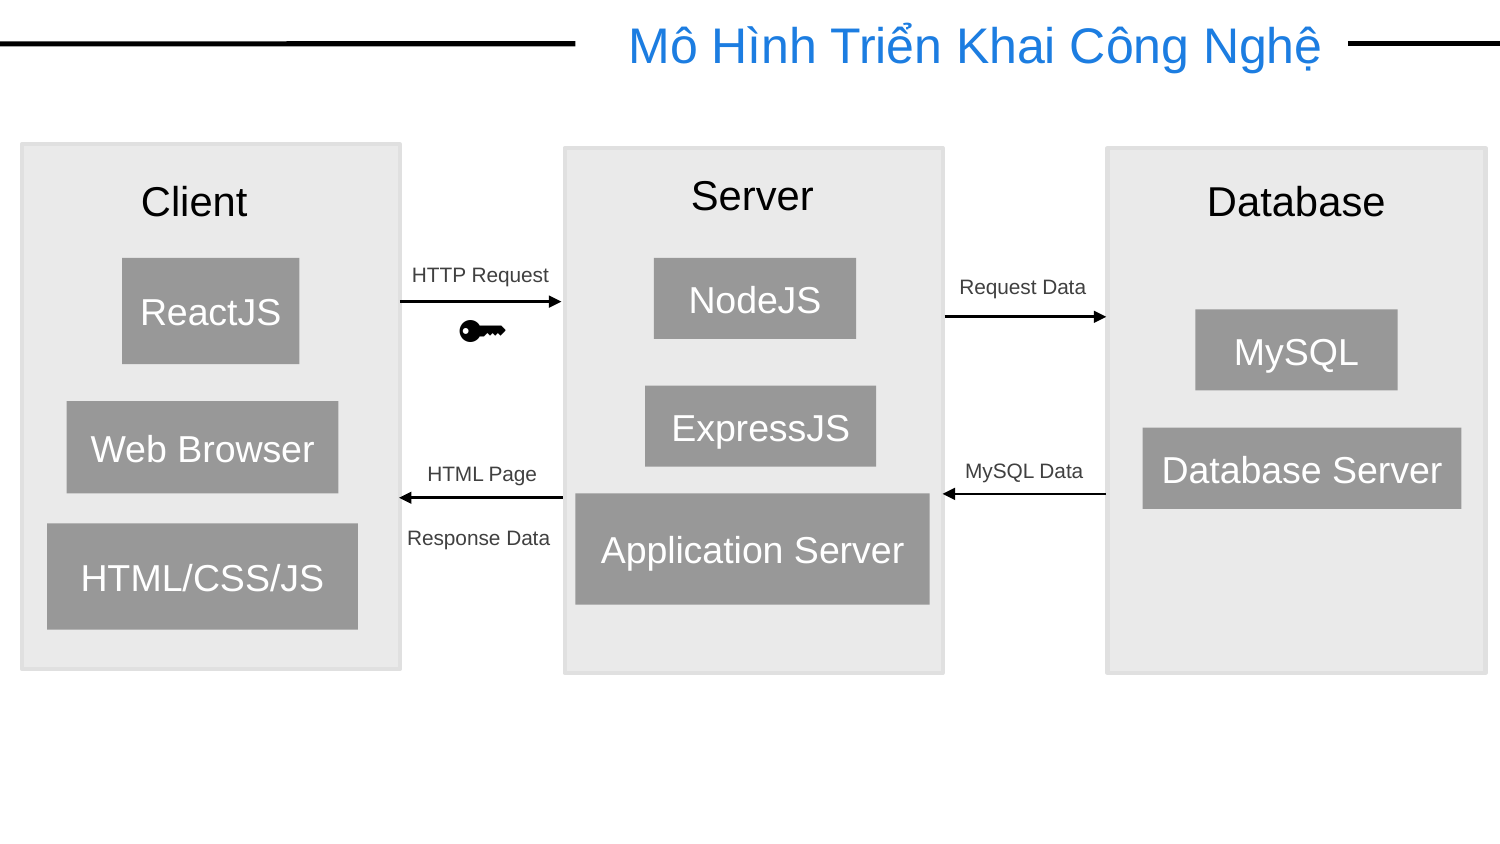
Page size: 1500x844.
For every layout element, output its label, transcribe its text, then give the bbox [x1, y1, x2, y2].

text_box Server [636, 153, 868, 235]
text_box [20, 142, 402, 671]
title Mô Hình Triển Khai Công Nghệ [575, 0, 1376, 95]
text_box HTTP Request [397, 241, 579, 294]
text_box Database [1180, 158, 1412, 240]
text_box Web Browser [65, 399, 340, 495]
text_box Client [78, 159, 310, 241]
text_box Application Server [573, 491, 932, 607]
text_box HTML Page [412, 440, 594, 493]
text_box HTML/CSS/JS [45, 521, 360, 632]
text_box MySQL Data [950, 438, 1132, 491]
text_box Response Data [392, 504, 574, 557]
text_box [1105, 146, 1488, 675]
text_box Request Data [944, 253, 1127, 306]
text_box Database Server [1140, 426, 1464, 511]
text_box [563, 146, 945, 675]
text_box ReactJS [120, 256, 301, 366]
text_box MySQL [1193, 307, 1400, 393]
text_box ExpressJS [643, 383, 878, 469]
text_box NodeJS [652, 256, 858, 341]
picture [457, 305, 509, 357]
